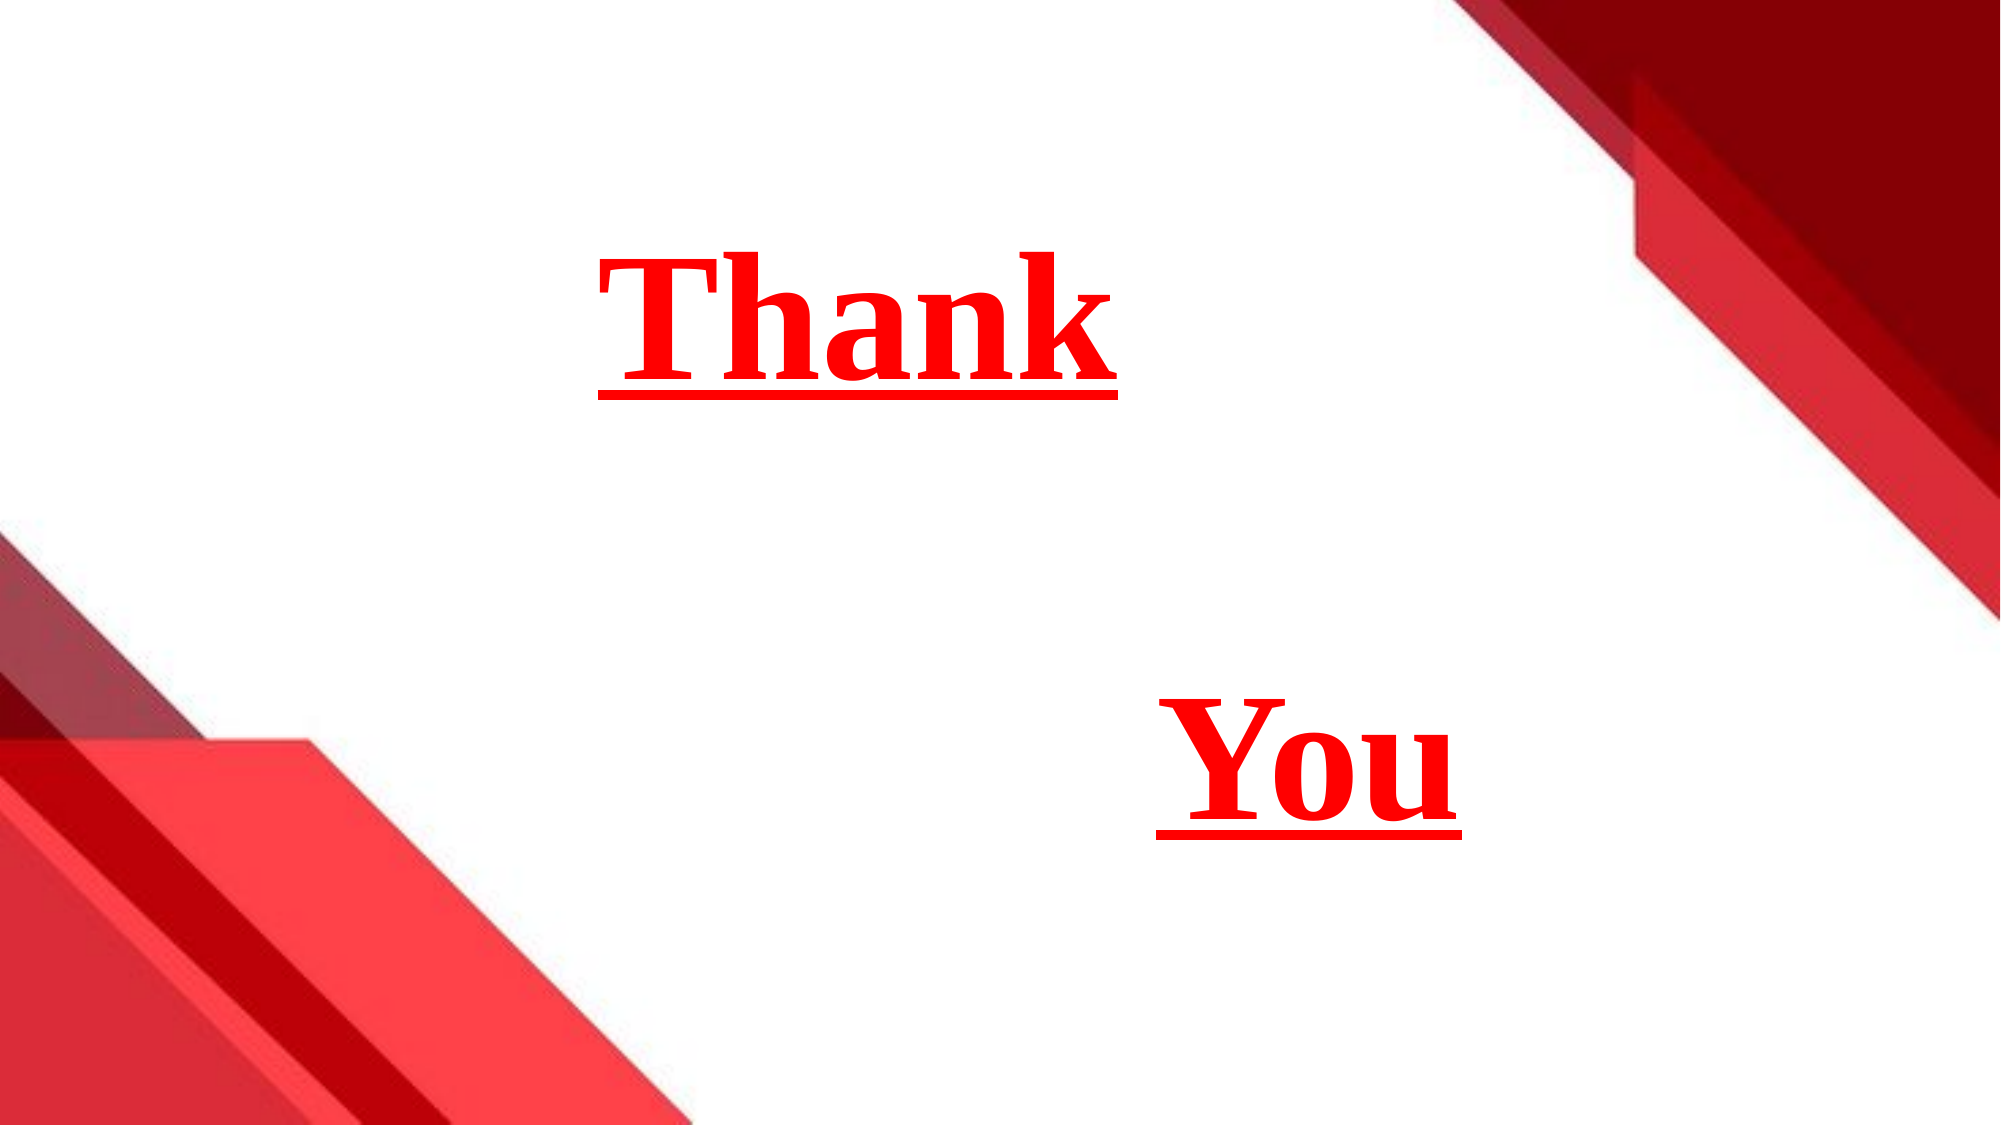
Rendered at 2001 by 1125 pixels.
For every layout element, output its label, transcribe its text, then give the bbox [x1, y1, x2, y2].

picture [0, 0, 2001, 1125]
text_box Thank You [582, 189, 1477, 864]
